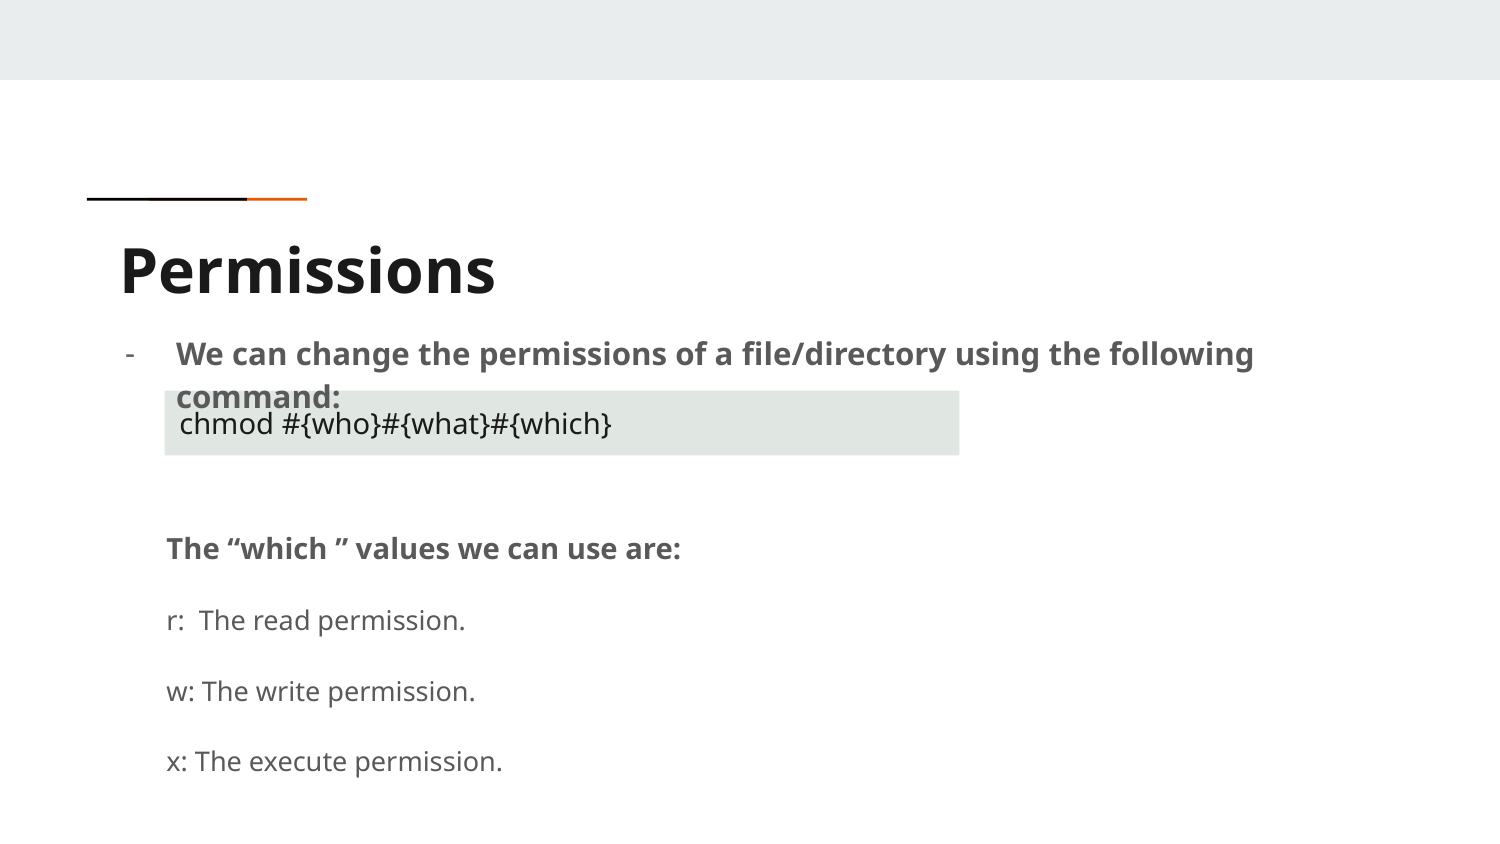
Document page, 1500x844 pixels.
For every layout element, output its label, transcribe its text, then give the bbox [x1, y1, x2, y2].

text_box chmod #{who}#{what}#{which} [164, 430, 960, 456]
text_box We can change the permissions of a file/directory using the following command: [86, 313, 1414, 430]
title Permissions [119, 216, 1381, 305]
text_box The “which ” values we can use are: r: The read permission. w: The write permission. x: The execute permission. [151, 510, 1218, 793]
